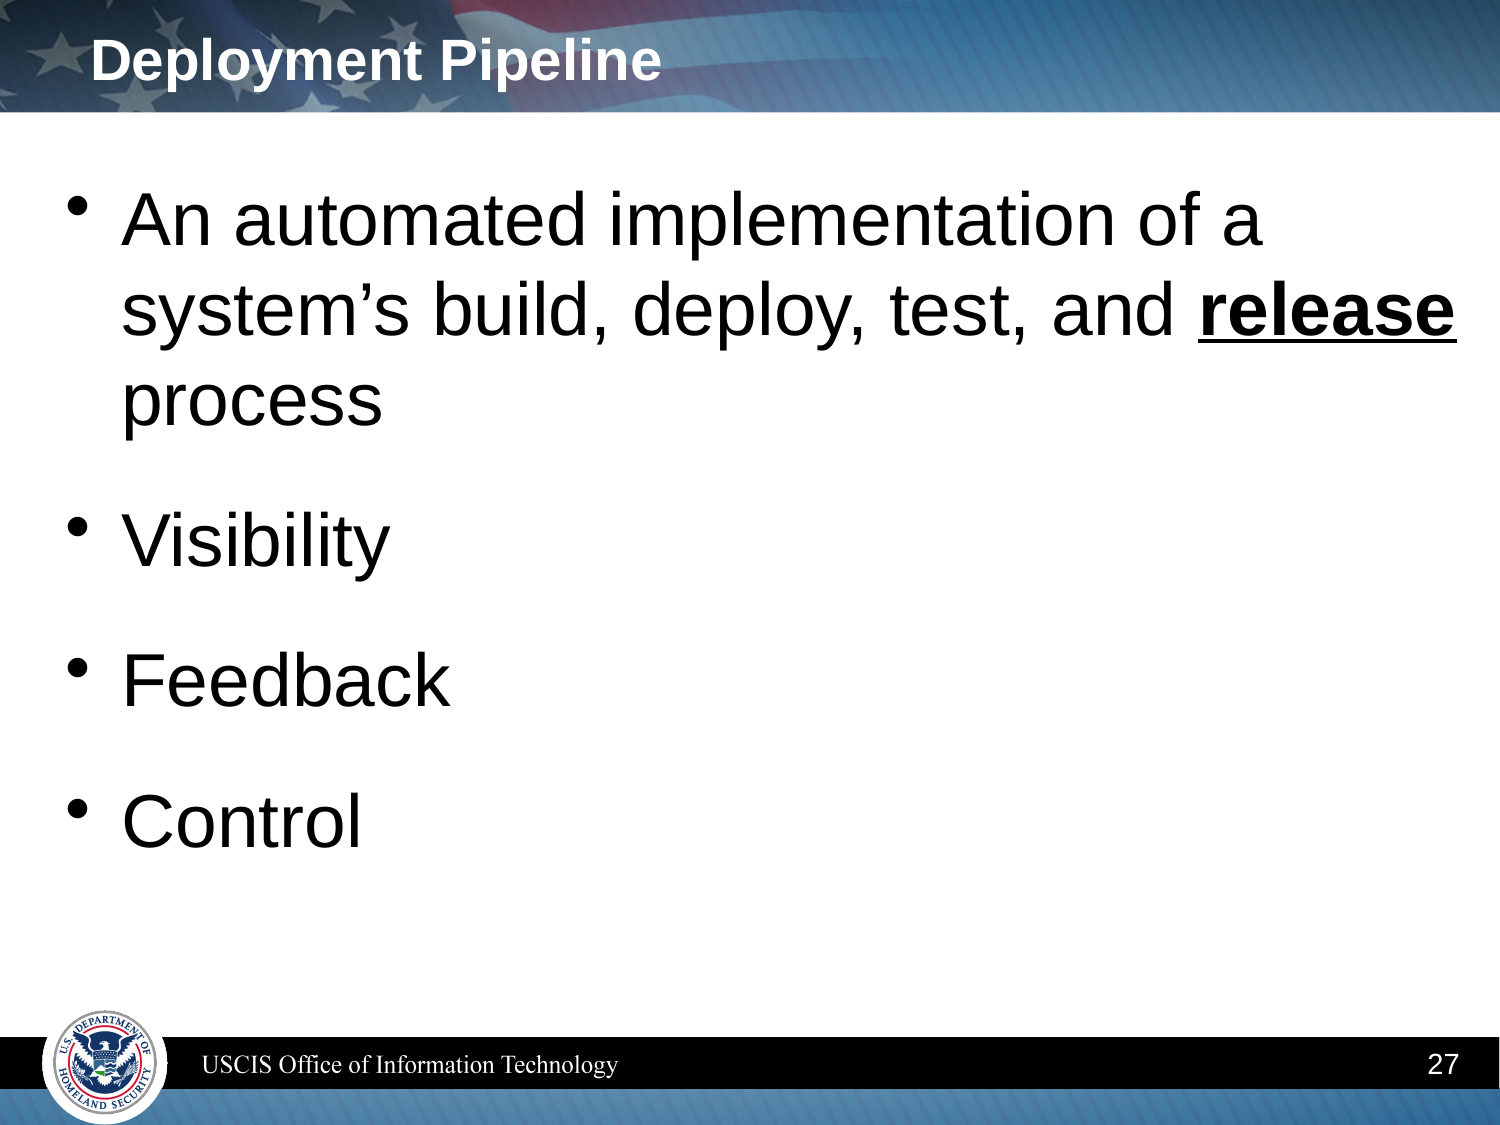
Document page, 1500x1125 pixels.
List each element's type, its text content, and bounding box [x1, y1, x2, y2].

title Deployment Pipeline [75, 0, 1425, 101]
picture [0, 0, 1500, 112]
slide_number 27 [1227, 1037, 1475, 1090]
picture [0, 1000, 1500, 1125]
list An automated implementation of a system’s build, deploy, test, and release process Visibility Feedback Control [50, 162, 1475, 975]
